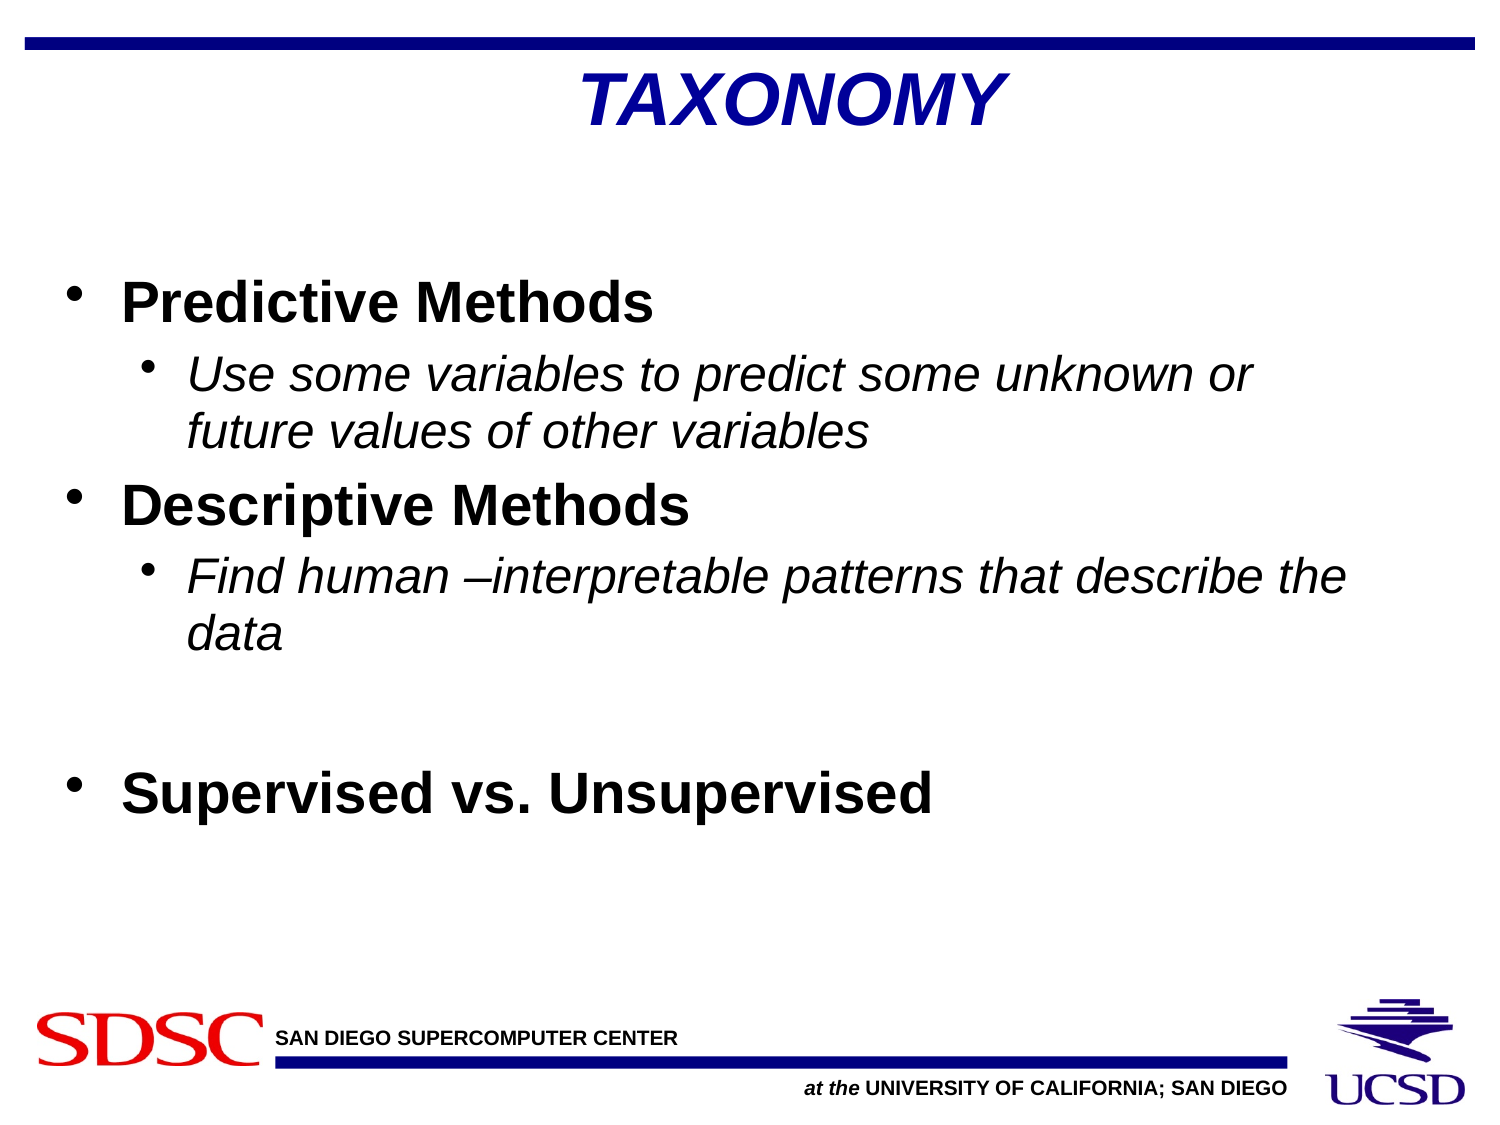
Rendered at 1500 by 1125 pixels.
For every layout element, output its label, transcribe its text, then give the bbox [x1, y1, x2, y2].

picture [1325, 999, 1465, 1105]
list Predictive Methods Use some variables to predict some unknown or future values of other variables Descriptive Methods Find human –interpretable patterns that describe the data Supervised vs. Unsupervised [50, 262, 1397, 938]
title TAXONOMY [83, 37, 1500, 163]
picture [37, 1012, 263, 1066]
